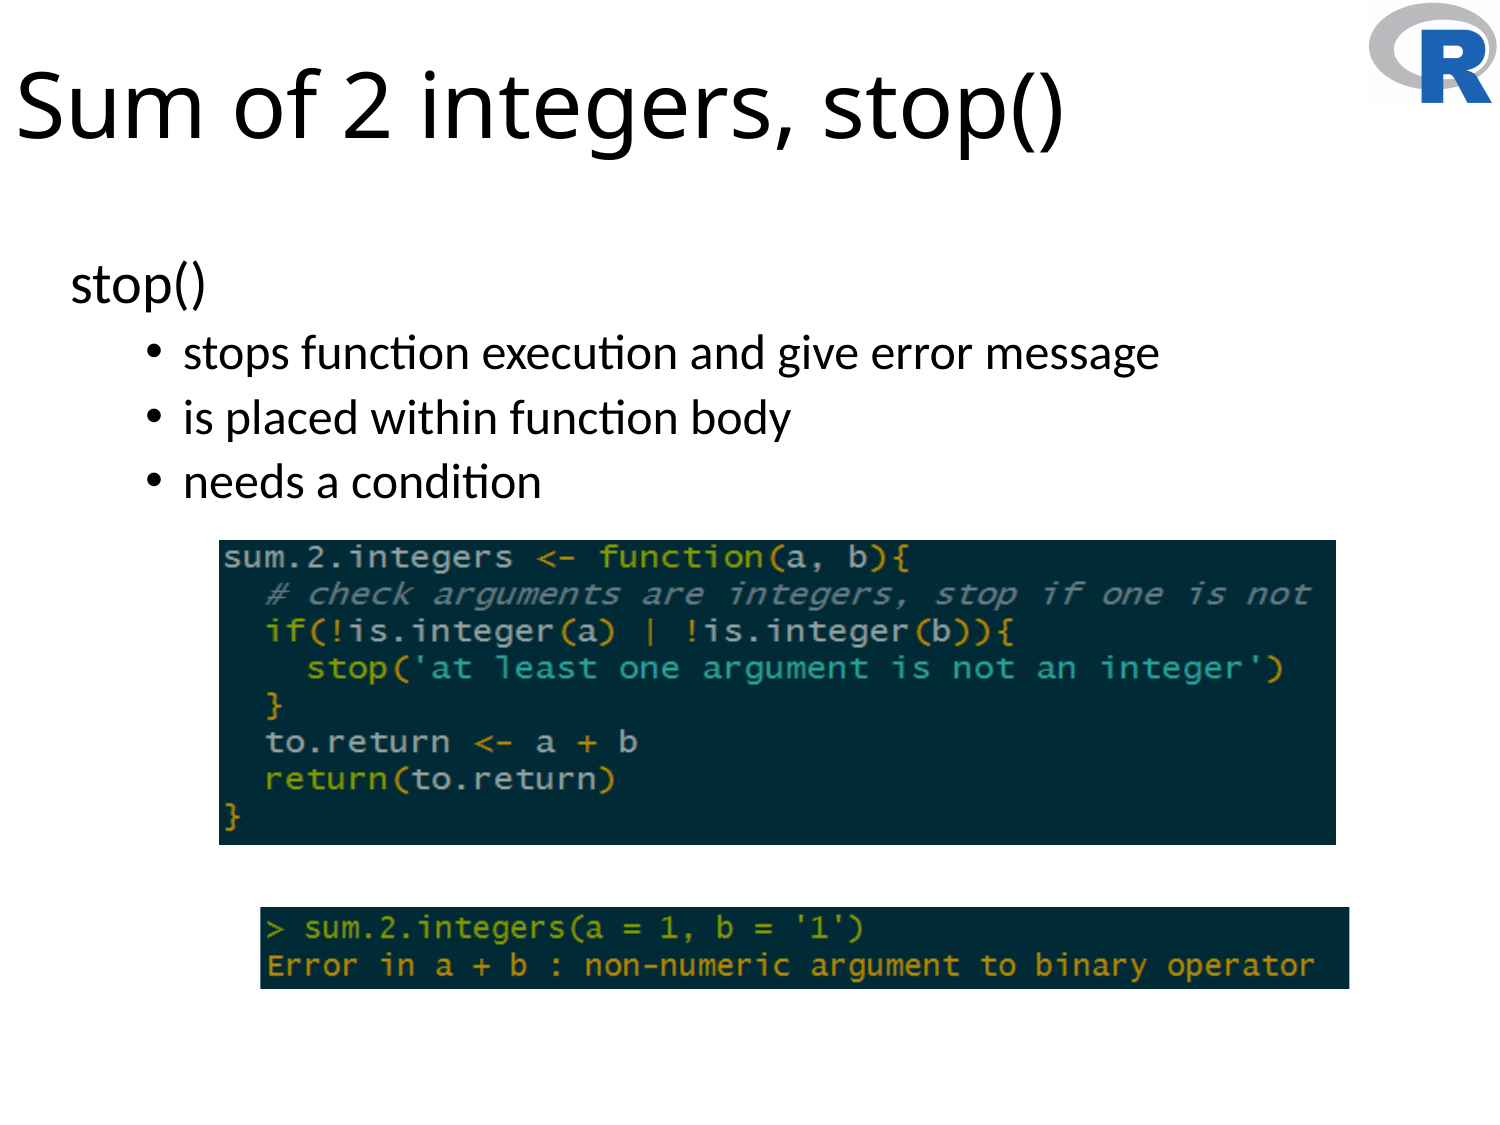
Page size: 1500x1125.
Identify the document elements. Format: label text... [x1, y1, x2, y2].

picture [1036, 953, 1052, 976]
picture [997, 619, 1013, 646]
picture [978, 588, 1017, 610]
picture [285, 773, 304, 789]
picture [433, 551, 471, 573]
picture [391, 548, 409, 567]
picture [536, 773, 552, 789]
picture [600, 766, 613, 794]
picture [1144, 659, 1160, 678]
picture [454, 622, 472, 641]
picture [1205, 959, 1221, 976]
picture [579, 625, 598, 641]
picture [559, 773, 575, 789]
picture [475, 588, 498, 610]
picture [492, 921, 527, 944]
picture [600, 619, 613, 646]
picture [432, 736, 450, 752]
picture [371, 625, 387, 641]
picture [266, 583, 290, 604]
picture [418, 656, 424, 663]
picture [892, 545, 909, 572]
picture [602, 588, 622, 604]
picture [620, 730, 638, 752]
picture [811, 959, 846, 976]
picture [773, 585, 791, 604]
picture [1129, 662, 1138, 678]
picture [1103, 588, 1142, 604]
picture [1103, 662, 1113, 678]
picture [894, 662, 904, 678]
picture [348, 662, 387, 684]
picture [1056, 959, 1066, 976]
picture [661, 551, 679, 567]
picture [266, 733, 284, 752]
picture [1262, 956, 1279, 976]
picture [1167, 959, 1202, 982]
picture [665, 588, 685, 604]
picture [348, 736, 366, 752]
picture [961, 585, 979, 604]
picture [814, 563, 820, 572]
picture [435, 959, 453, 976]
picture [309, 546, 323, 567]
picture [698, 959, 733, 976]
picture [393, 582, 414, 604]
picture [578, 773, 596, 789]
picture [747, 662, 763, 684]
picture [809, 622, 827, 641]
picture [334, 620, 340, 635]
picture [871, 545, 885, 572]
picture [954, 662, 961, 678]
picture [398, 959, 414, 976]
picture [832, 588, 850, 604]
picture [649, 662, 658, 678]
picture [732, 588, 743, 604]
picture [496, 551, 512, 567]
picture [349, 773, 366, 789]
picture [852, 659, 868, 678]
picture [874, 588, 893, 604]
picture [848, 959, 882, 982]
picture [1227, 662, 1242, 678]
picture [726, 625, 742, 641]
picture [341, 921, 359, 938]
picture [268, 956, 284, 976]
picture [414, 625, 424, 641]
picture [225, 551, 241, 567]
picture [549, 921, 564, 938]
picture [853, 588, 872, 604]
picture [686, 588, 704, 604]
picture [266, 773, 283, 789]
picture [898, 600, 905, 609]
picture [640, 551, 658, 567]
picture [432, 625, 450, 641]
picture [943, 956, 960, 976]
picture [726, 662, 733, 678]
picture [369, 551, 387, 567]
picture [510, 953, 527, 976]
picture [998, 659, 1014, 678]
picture [494, 773, 512, 789]
picture [1192, 588, 1202, 604]
picture [1145, 588, 1163, 604]
picture [916, 619, 930, 646]
picture [998, 959, 1016, 976]
picture [787, 625, 805, 641]
picture [1039, 662, 1075, 678]
picture [395, 766, 408, 794]
picture [266, 625, 278, 641]
picture [620, 662, 648, 678]
picture [434, 662, 451, 678]
picture [756, 959, 766, 976]
picture [351, 625, 361, 641]
picture [773, 959, 790, 976]
picture [473, 921, 489, 938]
picture [390, 736, 406, 752]
picture [373, 588, 392, 604]
picture [577, 736, 597, 752]
picture [434, 588, 453, 604]
picture [498, 656, 507, 678]
picture [538, 662, 556, 678]
picture [1121, 662, 1128, 678]
picture [517, 588, 558, 604]
picture [411, 551, 429, 567]
picture [323, 959, 358, 976]
picture [571, 915, 583, 943]
picture [585, 959, 639, 976]
picture [558, 588, 579, 604]
picture [798, 915, 804, 922]
picture [769, 625, 779, 641]
picture [746, 588, 766, 604]
picture [581, 659, 596, 678]
picture [717, 915, 733, 938]
picture [689, 620, 695, 635]
picture [828, 662, 836, 678]
picture [936, 588, 956, 604]
picture [287, 959, 302, 976]
picture [809, 588, 832, 610]
list stop() stops function execution and give error message is placed within function body needs a condition [55, 246, 1500, 960]
title Sum of 2 integers, stop() [0, 0, 1500, 218]
picture [265, 551, 285, 567]
picture [517, 770, 535, 789]
picture [870, 625, 888, 641]
picture [537, 736, 556, 752]
picture [305, 959, 320, 976]
picture [1280, 959, 1315, 976]
picture [455, 918, 472, 938]
picture [1162, 662, 1180, 678]
picture [380, 959, 391, 976]
picture [975, 662, 994, 678]
picture [369, 773, 387, 789]
picture [1130, 959, 1147, 982]
picture [1073, 959, 1127, 976]
picture [1065, 582, 1086, 604]
picture [643, 588, 662, 604]
picture [537, 551, 556, 567]
picture [585, 921, 603, 938]
picture [351, 551, 361, 567]
picture [1208, 588, 1227, 604]
picture [787, 551, 806, 567]
picture [1268, 656, 1282, 683]
picture [285, 619, 305, 641]
picture [224, 803, 241, 831]
picture [723, 551, 763, 567]
picture [660, 916, 678, 938]
picture [598, 545, 636, 567]
picture [328, 659, 347, 678]
picture [585, 585, 603, 604]
picture [266, 921, 284, 938]
picture [311, 619, 325, 646]
picture [559, 662, 575, 678]
picture [323, 921, 338, 938]
picture [552, 971, 560, 976]
picture [811, 916, 828, 938]
picture [412, 770, 430, 789]
picture [1242, 959, 1260, 976]
picture [643, 959, 694, 976]
picture [475, 551, 491, 567]
picture [531, 921, 545, 938]
picture [981, 956, 997, 976]
picture [310, 588, 330, 604]
picture [685, 934, 691, 943]
picture [473, 736, 493, 752]
picture [704, 551, 716, 567]
picture [828, 625, 846, 641]
picture [515, 662, 533, 678]
picture [455, 659, 471, 678]
picture [837, 662, 846, 678]
picture [286, 736, 305, 752]
picture [456, 588, 476, 604]
picture [835, 915, 841, 922]
picture [434, 671, 443, 678]
picture [1365, 0, 1500, 107]
picture [562, 619, 575, 646]
picture [1225, 959, 1240, 976]
picture [1204, 662, 1222, 678]
picture [914, 662, 930, 678]
picture [737, 959, 752, 976]
picture [706, 625, 716, 641]
picture [497, 588, 517, 604]
picture [766, 662, 782, 678]
picture [1045, 588, 1056, 604]
picture [787, 662, 825, 678]
picture [1270, 588, 1290, 604]
picture [790, 588, 808, 604]
picture [976, 619, 989, 646]
picture [955, 619, 968, 646]
picture [370, 733, 389, 752]
picture [849, 545, 867, 567]
picture [351, 588, 370, 604]
picture [538, 625, 554, 641]
picture [244, 551, 260, 567]
picture [473, 959, 491, 976]
picture [308, 662, 324, 678]
picture [850, 915, 862, 943]
picture [893, 625, 909, 641]
picture [886, 959, 940, 976]
picture [432, 773, 451, 789]
picture [495, 625, 512, 647]
picture [329, 582, 349, 604]
picture [661, 662, 679, 678]
picture [266, 692, 282, 720]
picture [705, 662, 723, 678]
picture [305, 921, 320, 938]
picture [435, 921, 452, 938]
picture [308, 769, 344, 789]
picture [850, 625, 867, 647]
picture [418, 921, 428, 938]
picture [515, 625, 533, 641]
picture [412, 736, 429, 752]
picture [683, 548, 702, 567]
picture [329, 736, 345, 752]
picture [1295, 585, 1313, 604]
picture [962, 662, 971, 678]
picture [1185, 662, 1201, 684]
picture [395, 656, 408, 683]
picture [1247, 588, 1268, 604]
picture [380, 916, 395, 938]
picture [933, 619, 951, 641]
picture [770, 545, 784, 572]
picture [473, 625, 492, 641]
picture [475, 773, 491, 789]
